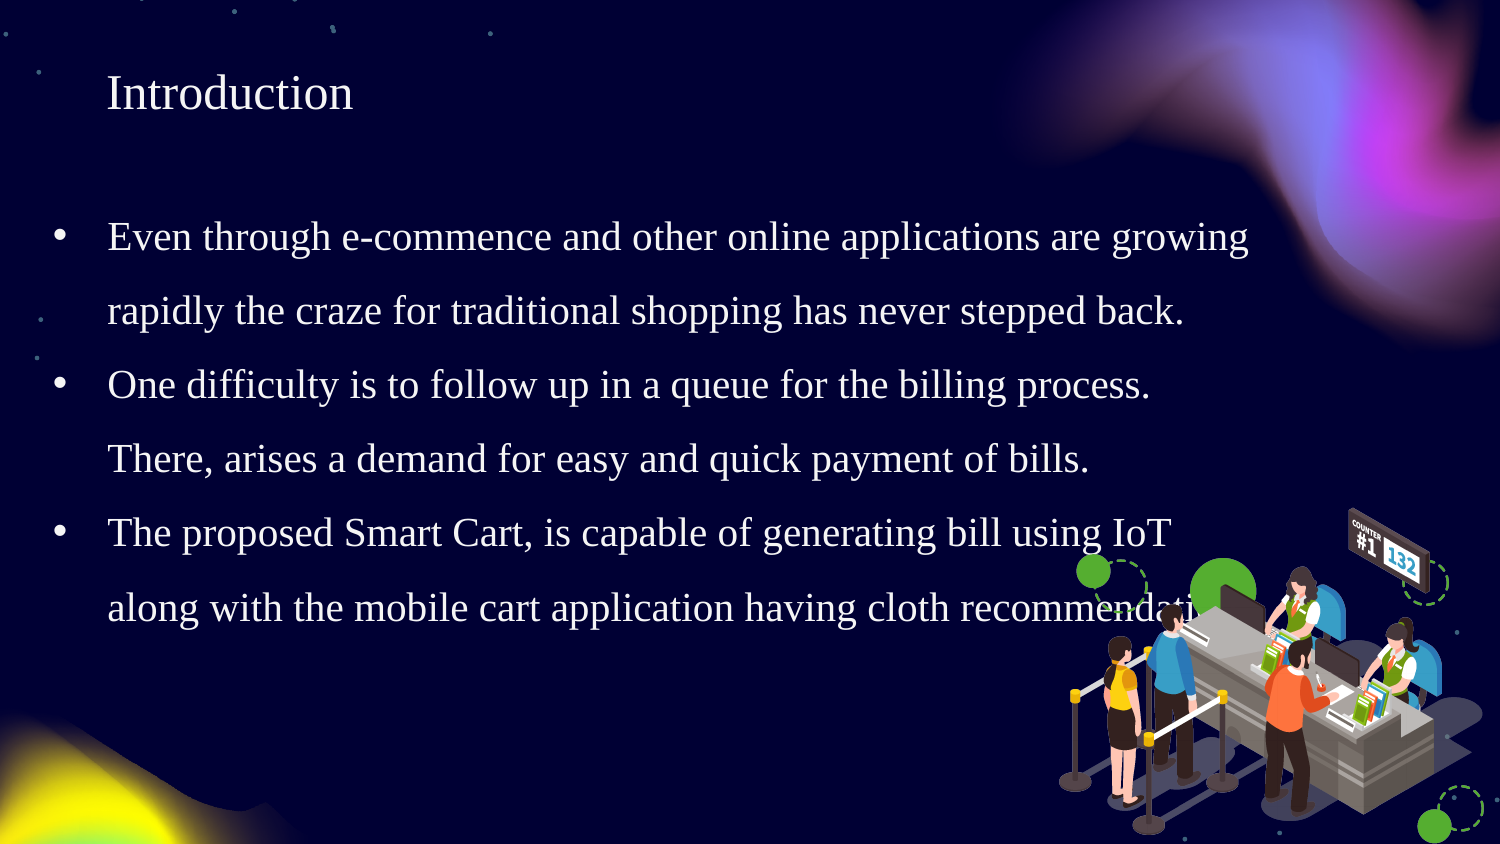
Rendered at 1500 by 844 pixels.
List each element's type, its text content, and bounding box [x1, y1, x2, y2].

picture [0, 571, 469, 844]
picture [979, 0, 1500, 362]
text_box Even through e-commence and other online applications are growing rapidly the craze for traditional shopping has never stepped back. One difficulty is to follow up in a queue for the billing process. There, arises a demand for easy and quick payment of bills. The proposed Smart Cart, is capable of generating bill using IoT along with the mobile cart application having cloth recommendation. [13, 169, 1278, 672]
picture [935, 474, 1500, 844]
subtitle Introduction [66, 44, 425, 118]
picture [0, 0, 621, 414]
